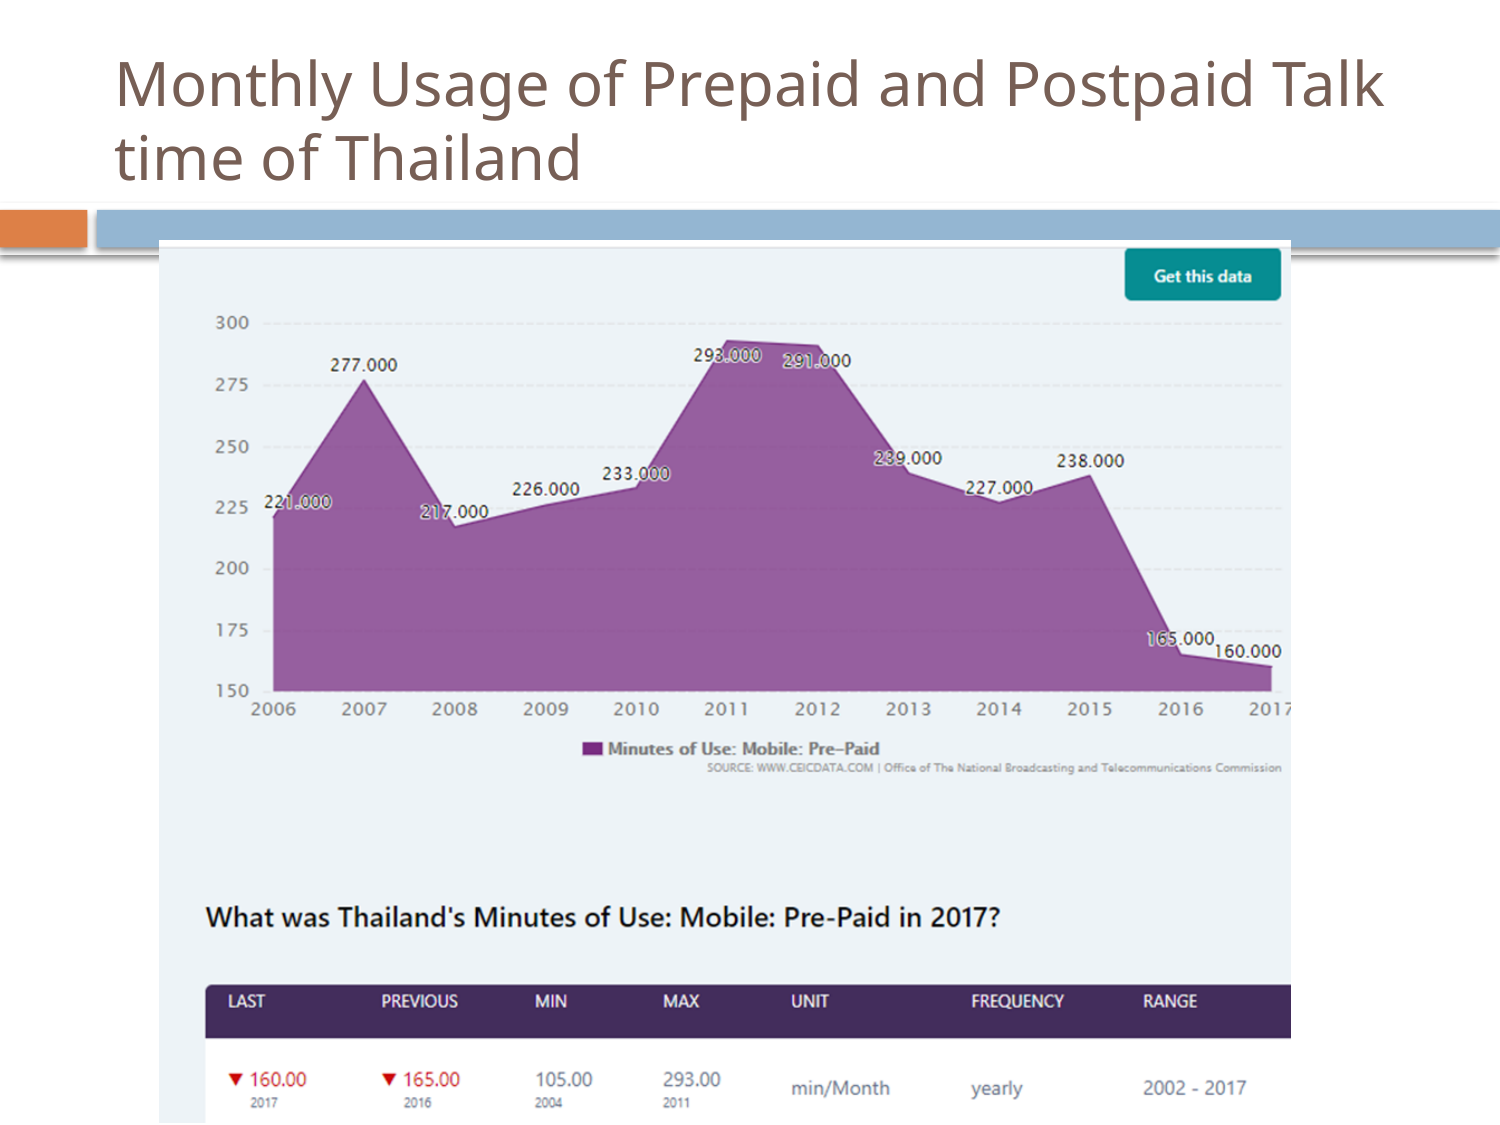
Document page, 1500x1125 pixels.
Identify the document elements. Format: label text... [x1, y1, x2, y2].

picture [159, 240, 1291, 1123]
title Monthly Usage of Prepaid and Postpaid Talk time of Thailand [99, 37, 1438, 200]
